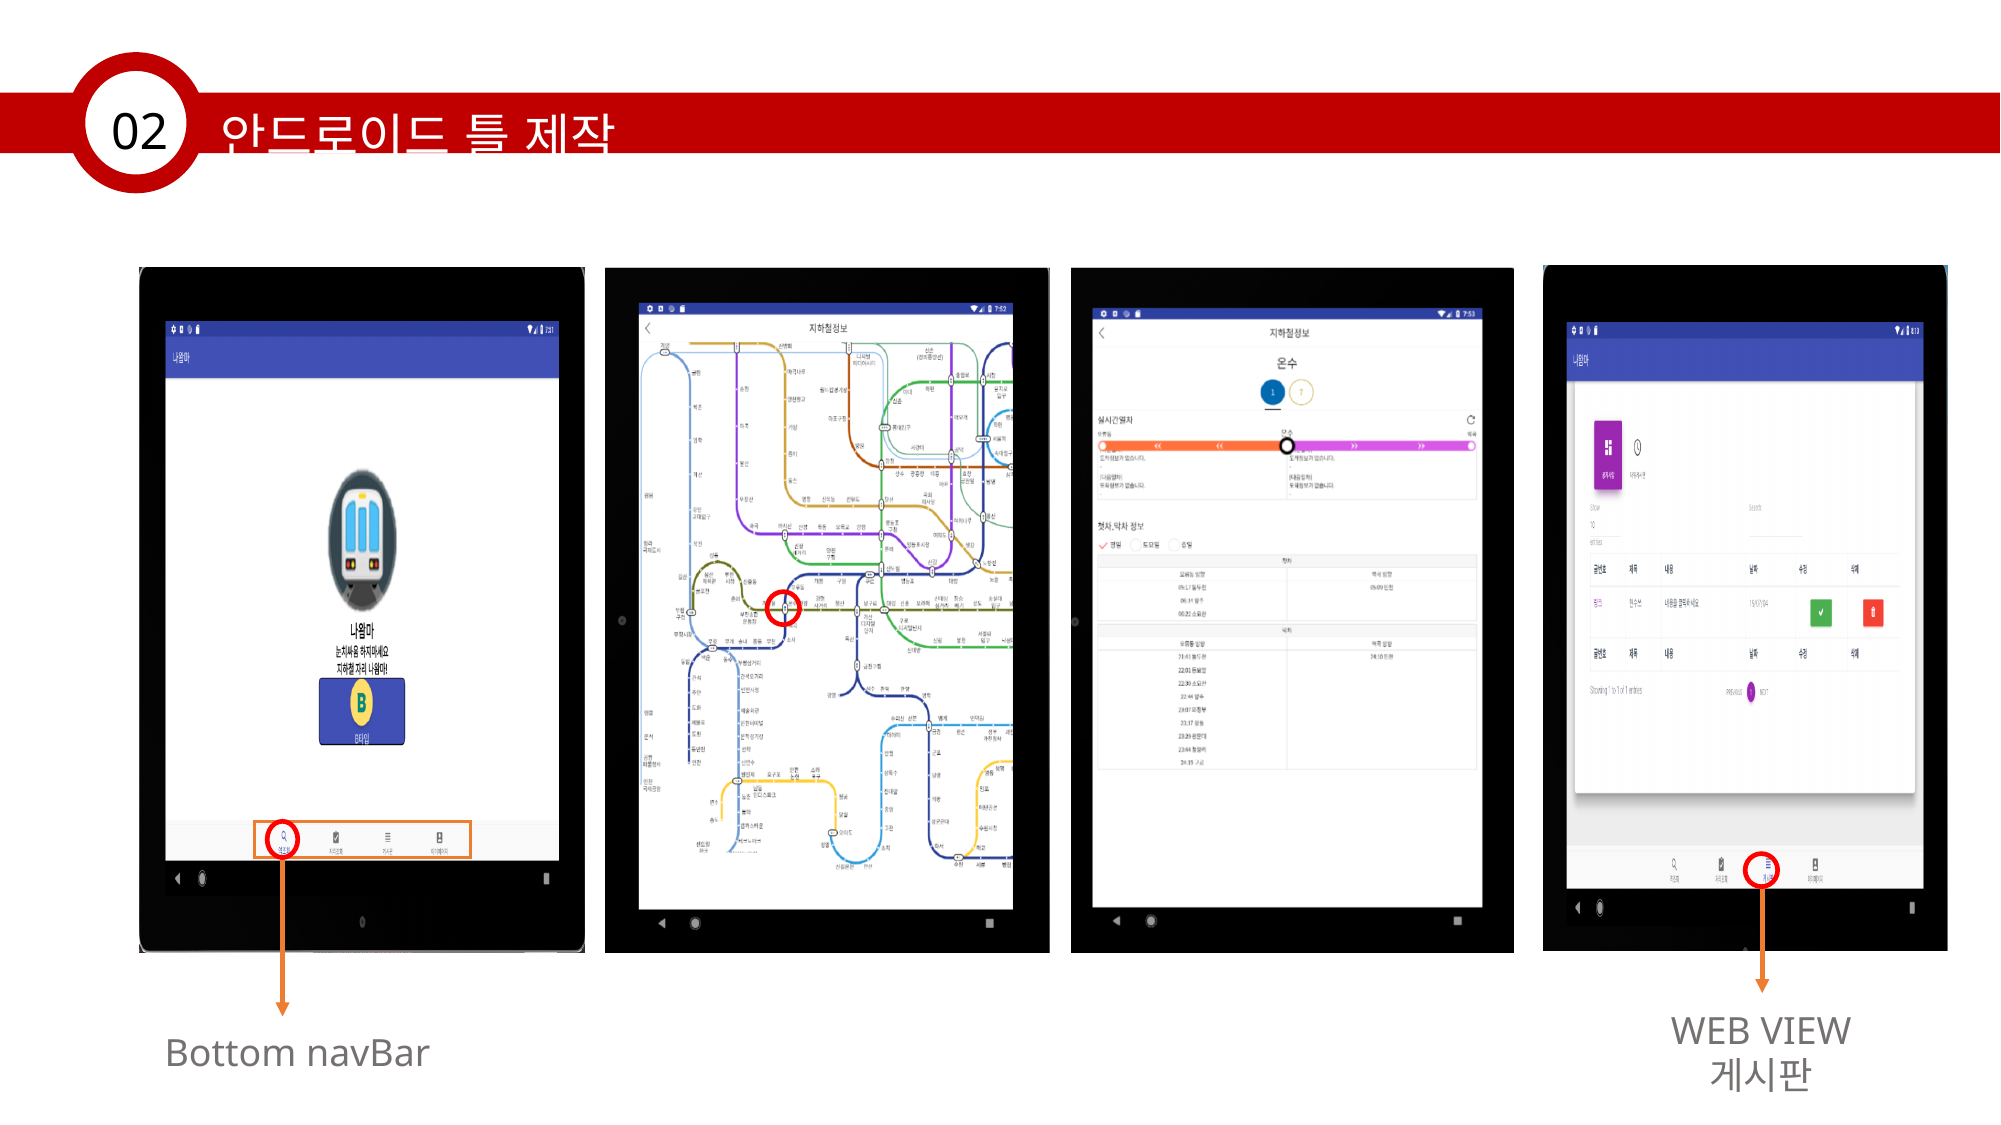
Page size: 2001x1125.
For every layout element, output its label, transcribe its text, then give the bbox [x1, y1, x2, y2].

text_box [199, 137, 205, 154]
text_box WEB VIEW 게시판 [1656, 999, 1867, 1104]
picture [139, 265, 1948, 953]
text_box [75, 61, 196, 184]
text_box 안드로이드 틀 제작 [205, 68, 632, 174]
text_box [199, 92, 205, 109]
text_box [0, 92, 73, 154]
text_box Bottom navBar [149, 1021, 446, 1082]
text_box [632, 92, 2000, 154]
